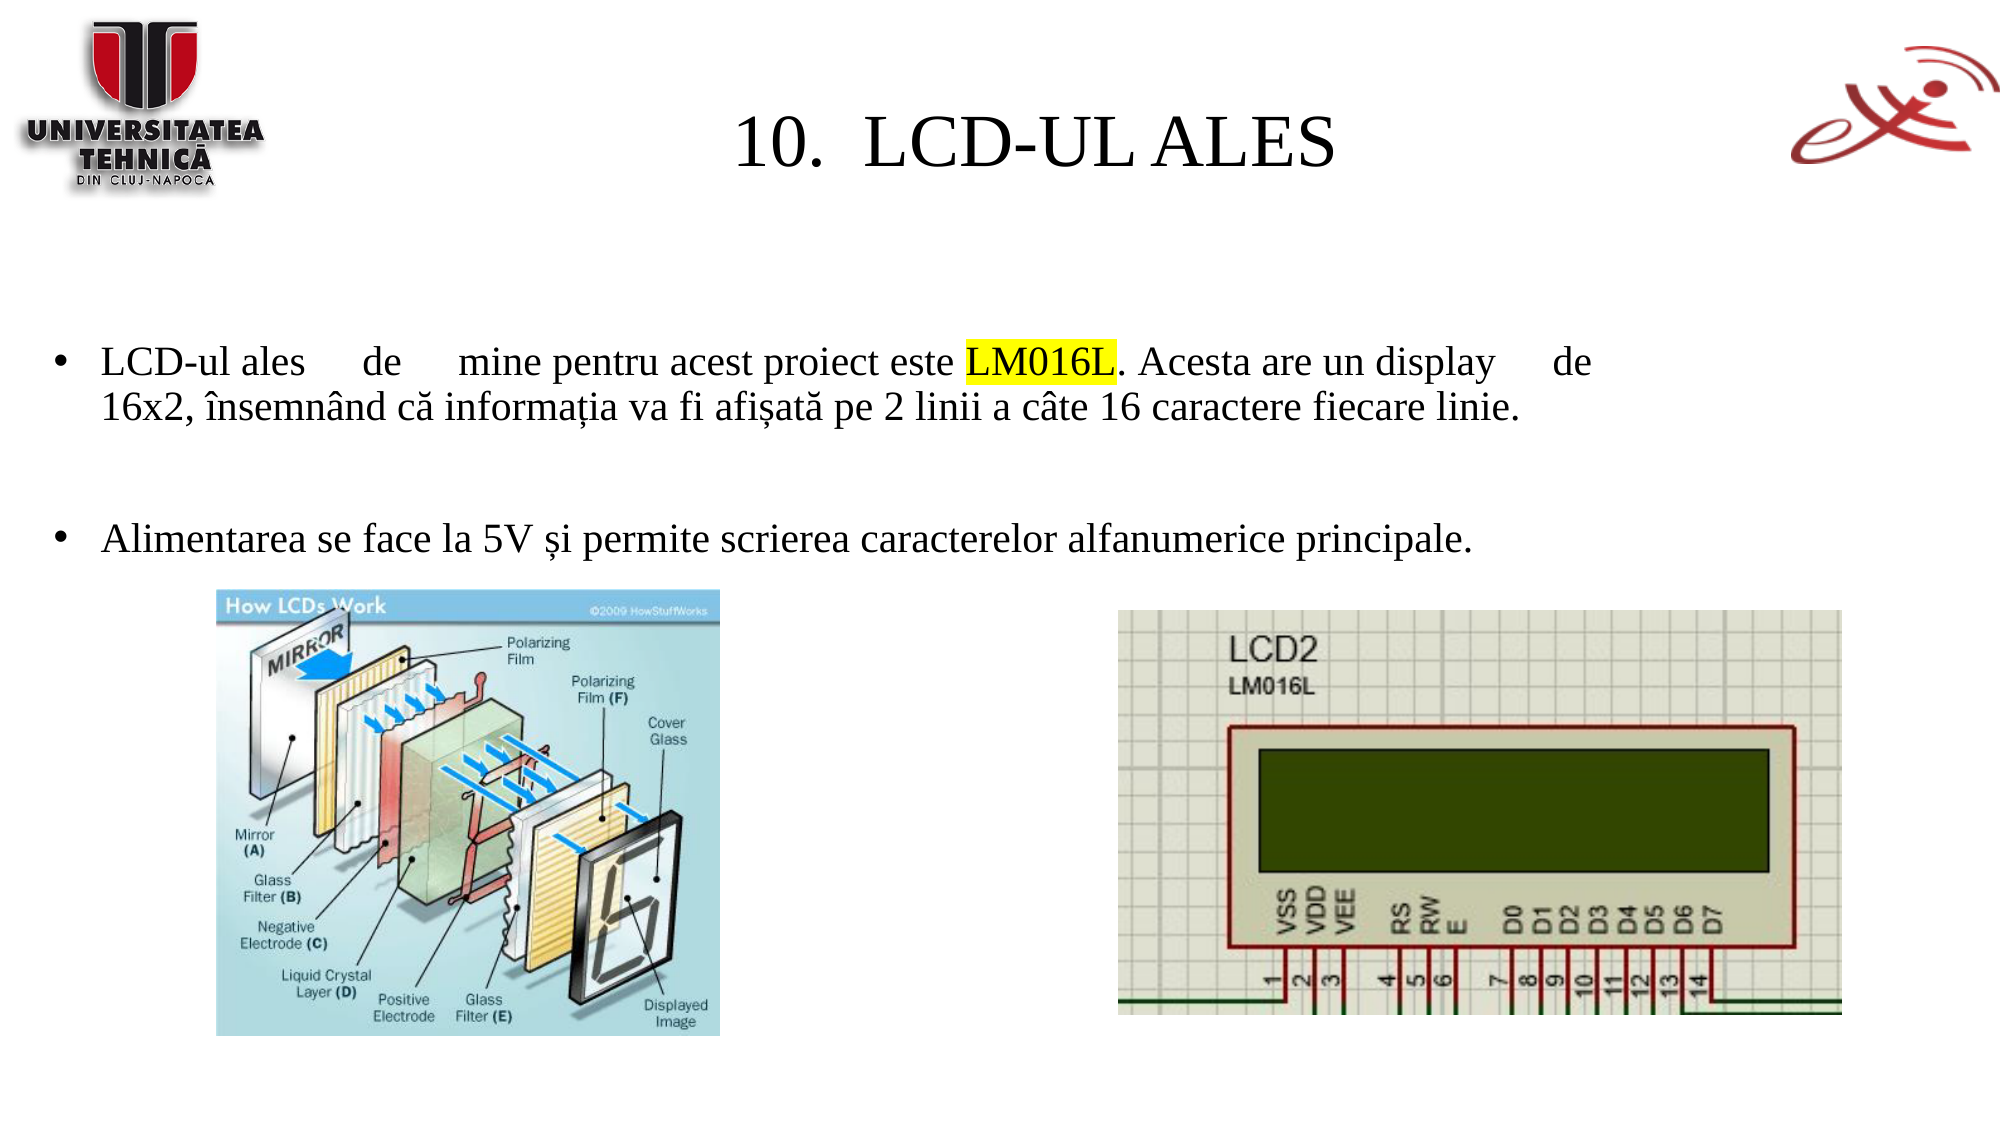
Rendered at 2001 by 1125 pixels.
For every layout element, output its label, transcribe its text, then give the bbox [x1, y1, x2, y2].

text_box LCD-ul ales de mine pentru acest proiect este LM016L. Acesta are un display de 16x2, însemnând că informația va fi afișată pe 2 linii a câte 16 caractere fiecare linie. Alimentarea se face la 5V și permite scrierea caracterelor alfanumerice principale. [38, 332, 1608, 569]
picture [1118, 609, 1843, 1016]
title 10. LCD-UL ALES [353, 0, 1717, 190]
picture [0, 0, 281, 211]
picture [1790, 45, 2000, 165]
picture [215, 588, 721, 1037]
